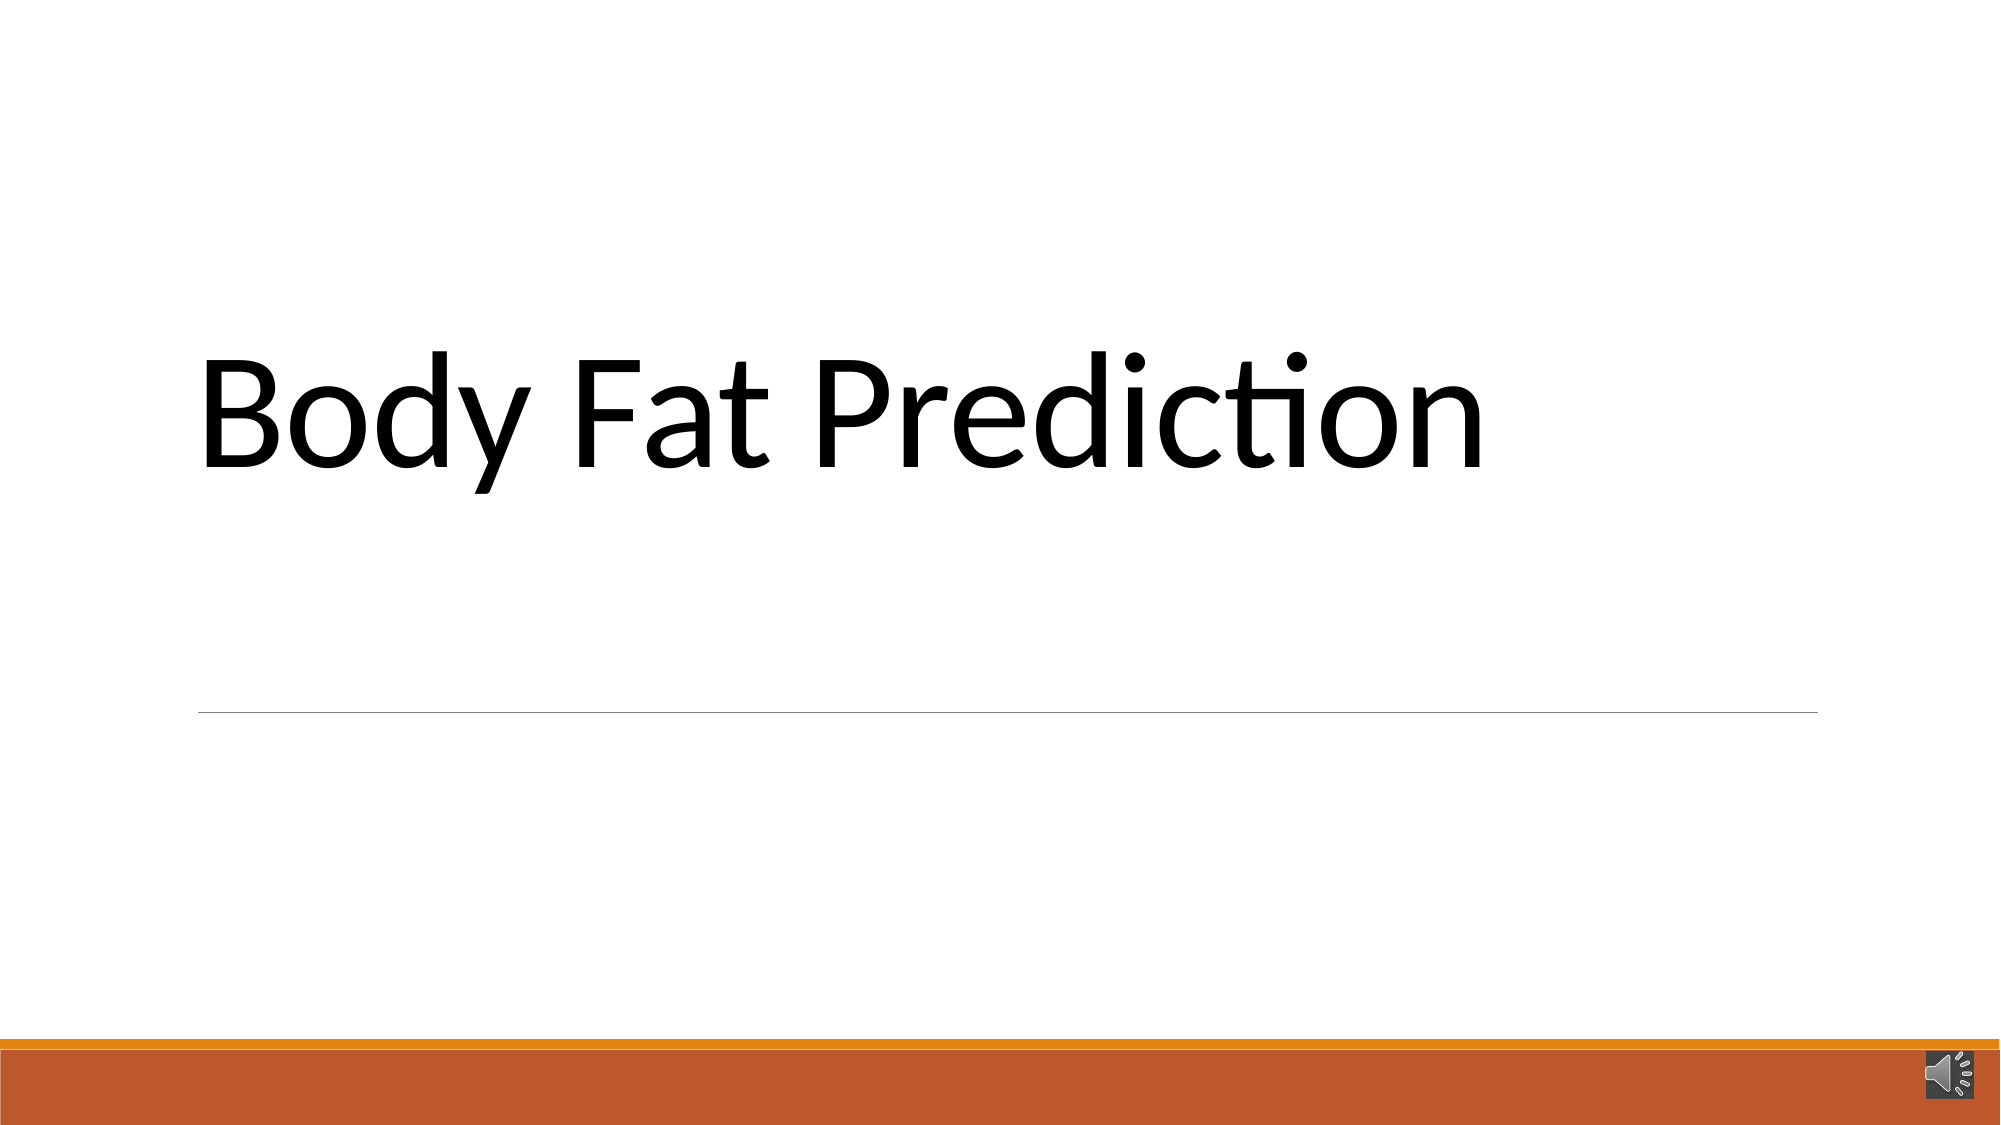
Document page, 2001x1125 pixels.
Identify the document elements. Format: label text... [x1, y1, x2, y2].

picture [1924, 1049, 1976, 1101]
title Body Fat Prediction [180, 124, 1830, 710]
